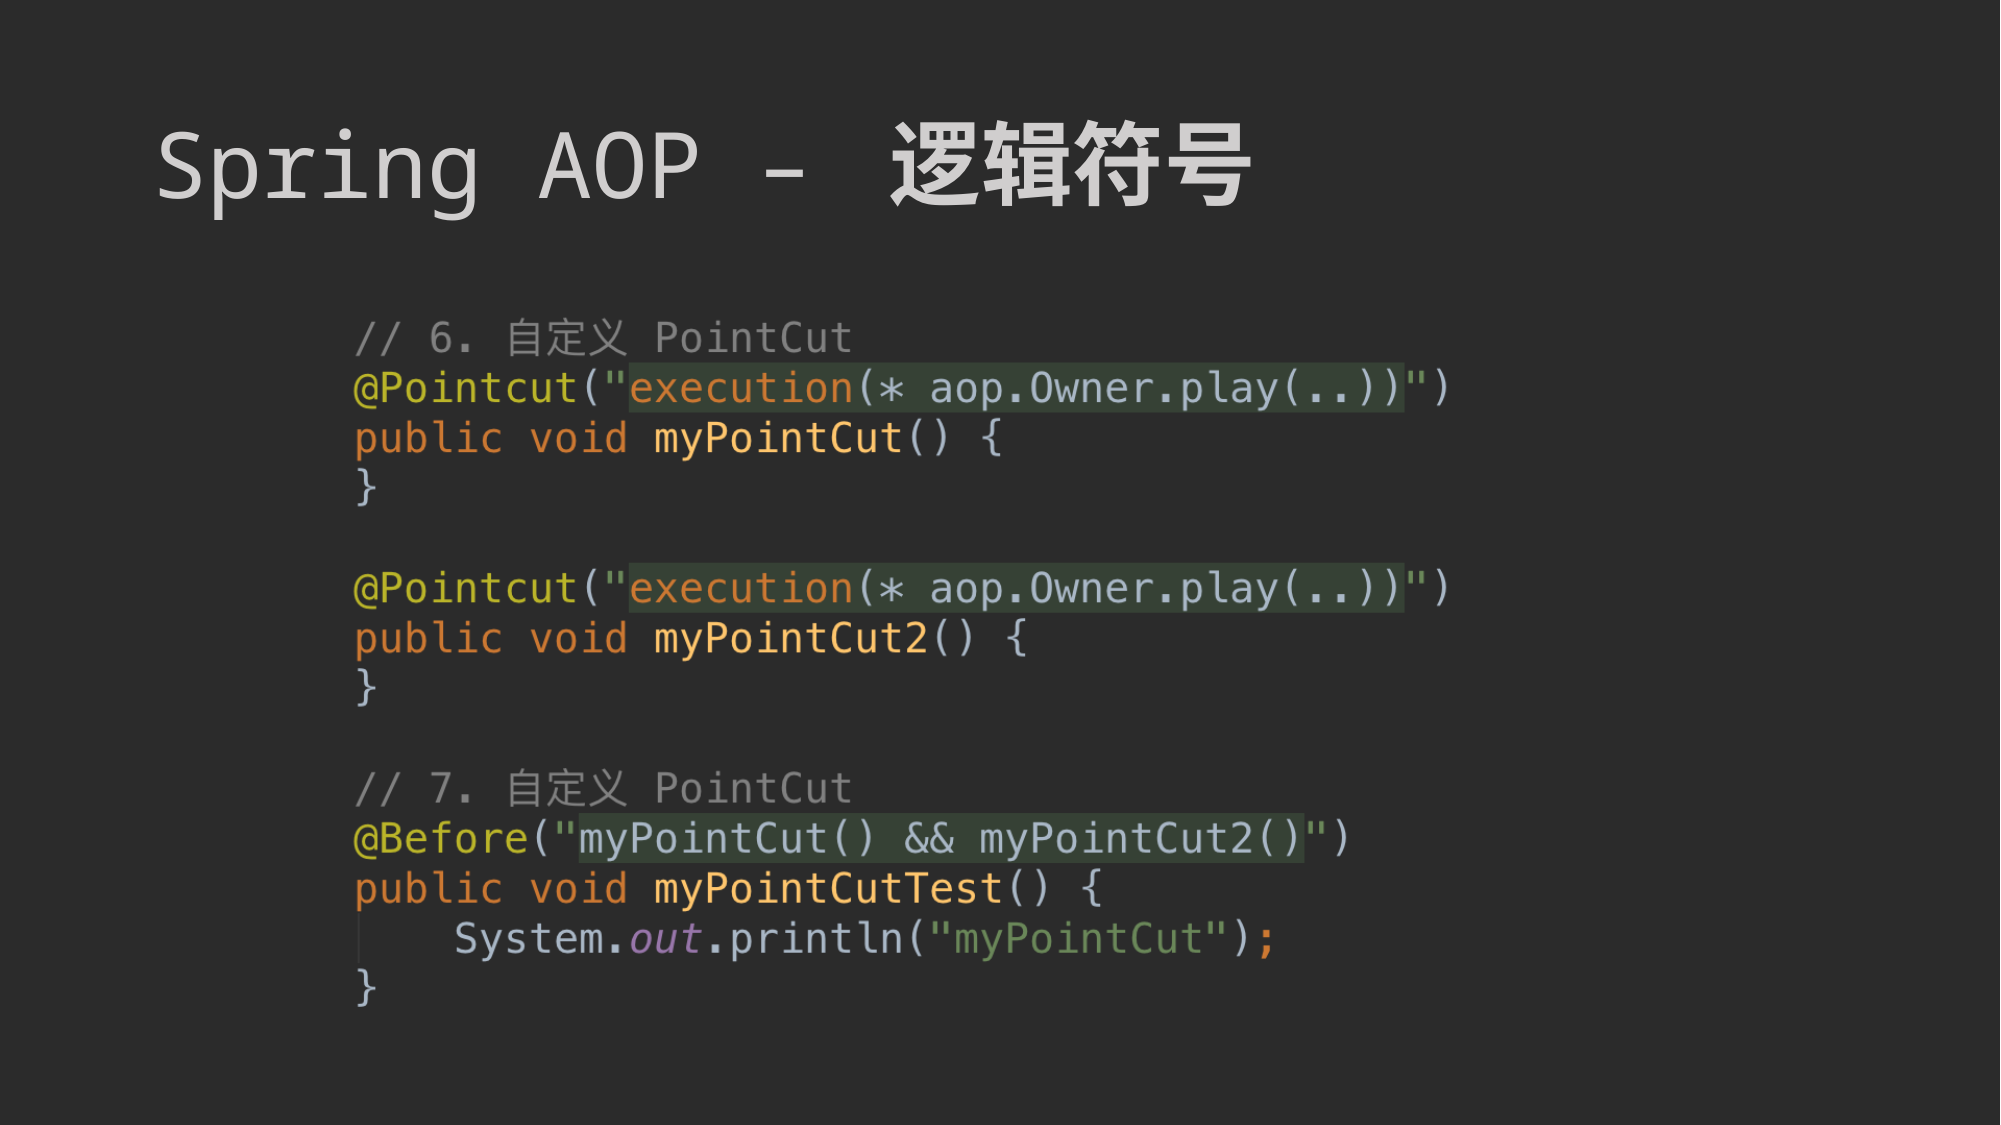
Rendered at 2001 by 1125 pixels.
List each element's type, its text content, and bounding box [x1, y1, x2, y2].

picture [268, 277, 1732, 1032]
title Spring AOP – 逻辑符号 [137, 59, 1863, 278]
